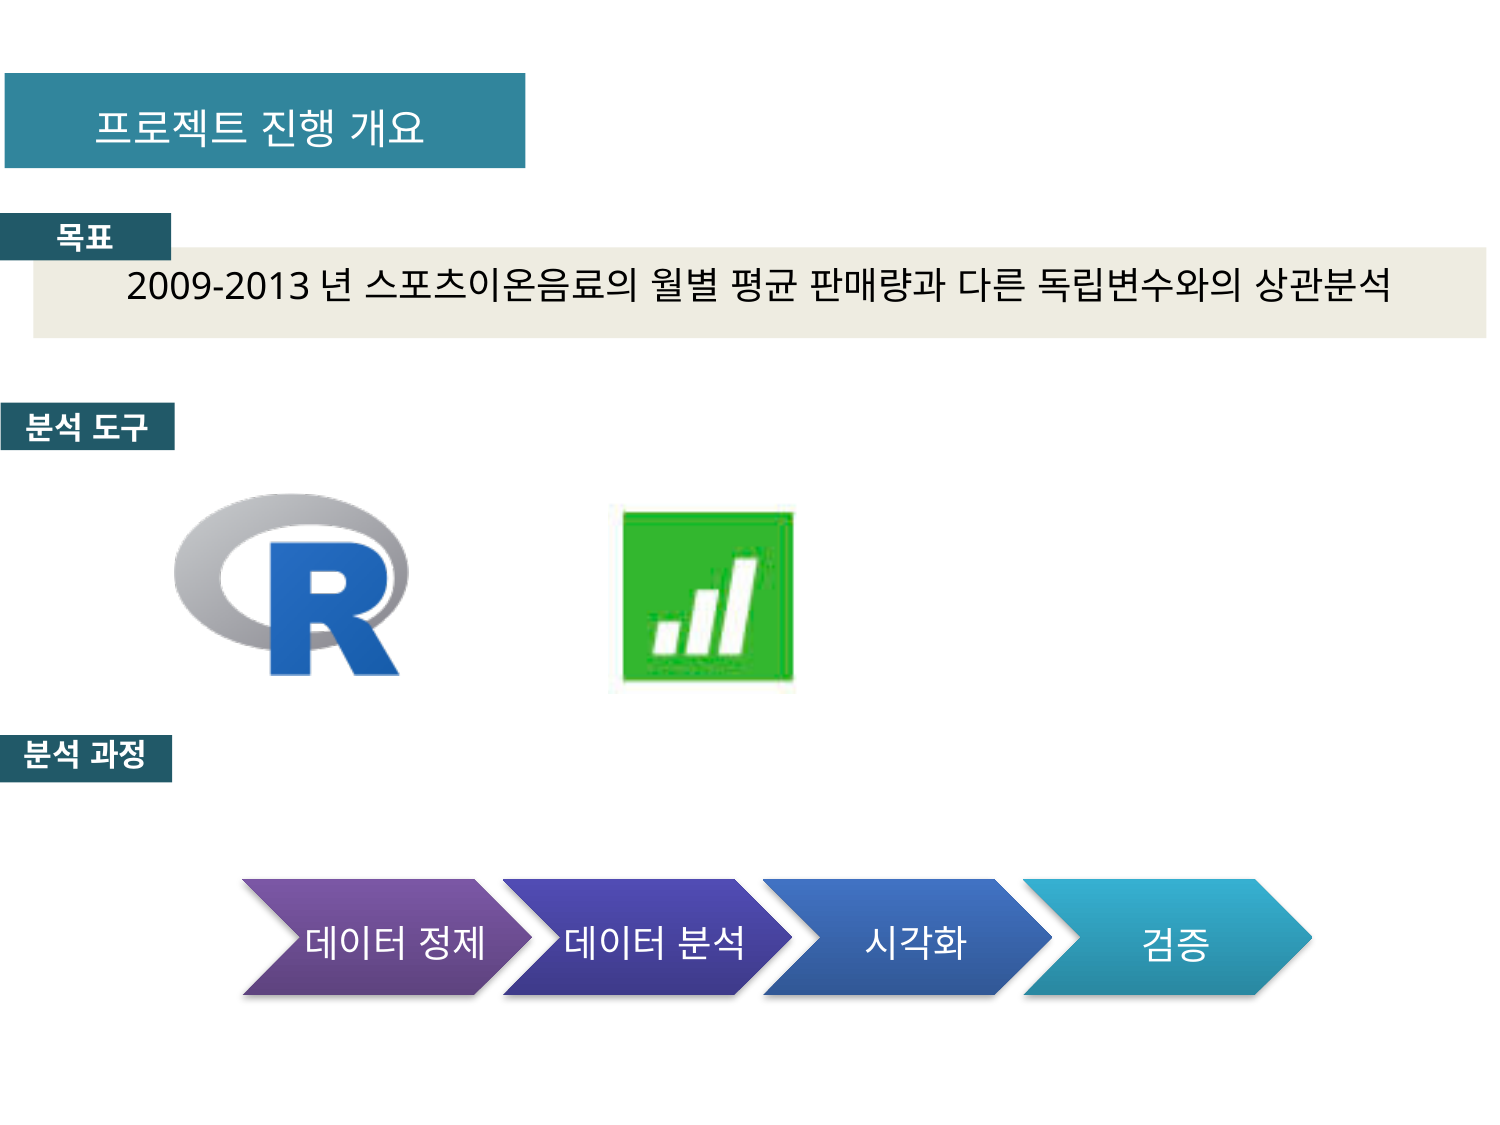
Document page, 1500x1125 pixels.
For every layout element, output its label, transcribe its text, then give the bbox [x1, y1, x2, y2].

text_box 프로젝트 진행 개요 [0, 73, 526, 169]
text_box 분석 과정 [0, 740, 173, 788]
text_box 목표 [0, 223, 172, 272]
title 2009-2013년 스포츠이온음료의 월별 평균 판매량과 다른 독립변수와의 상관분석 [31, 245, 1488, 340]
text_box [0, 401, 177, 452]
text_box [0, 211, 173, 263]
picture [608, 497, 810, 694]
text_box 분석 도구 [0, 413, 175, 461]
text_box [241, 581, 1314, 1125]
text_box [0, 733, 174, 785]
picture [174, 493, 410, 676]
